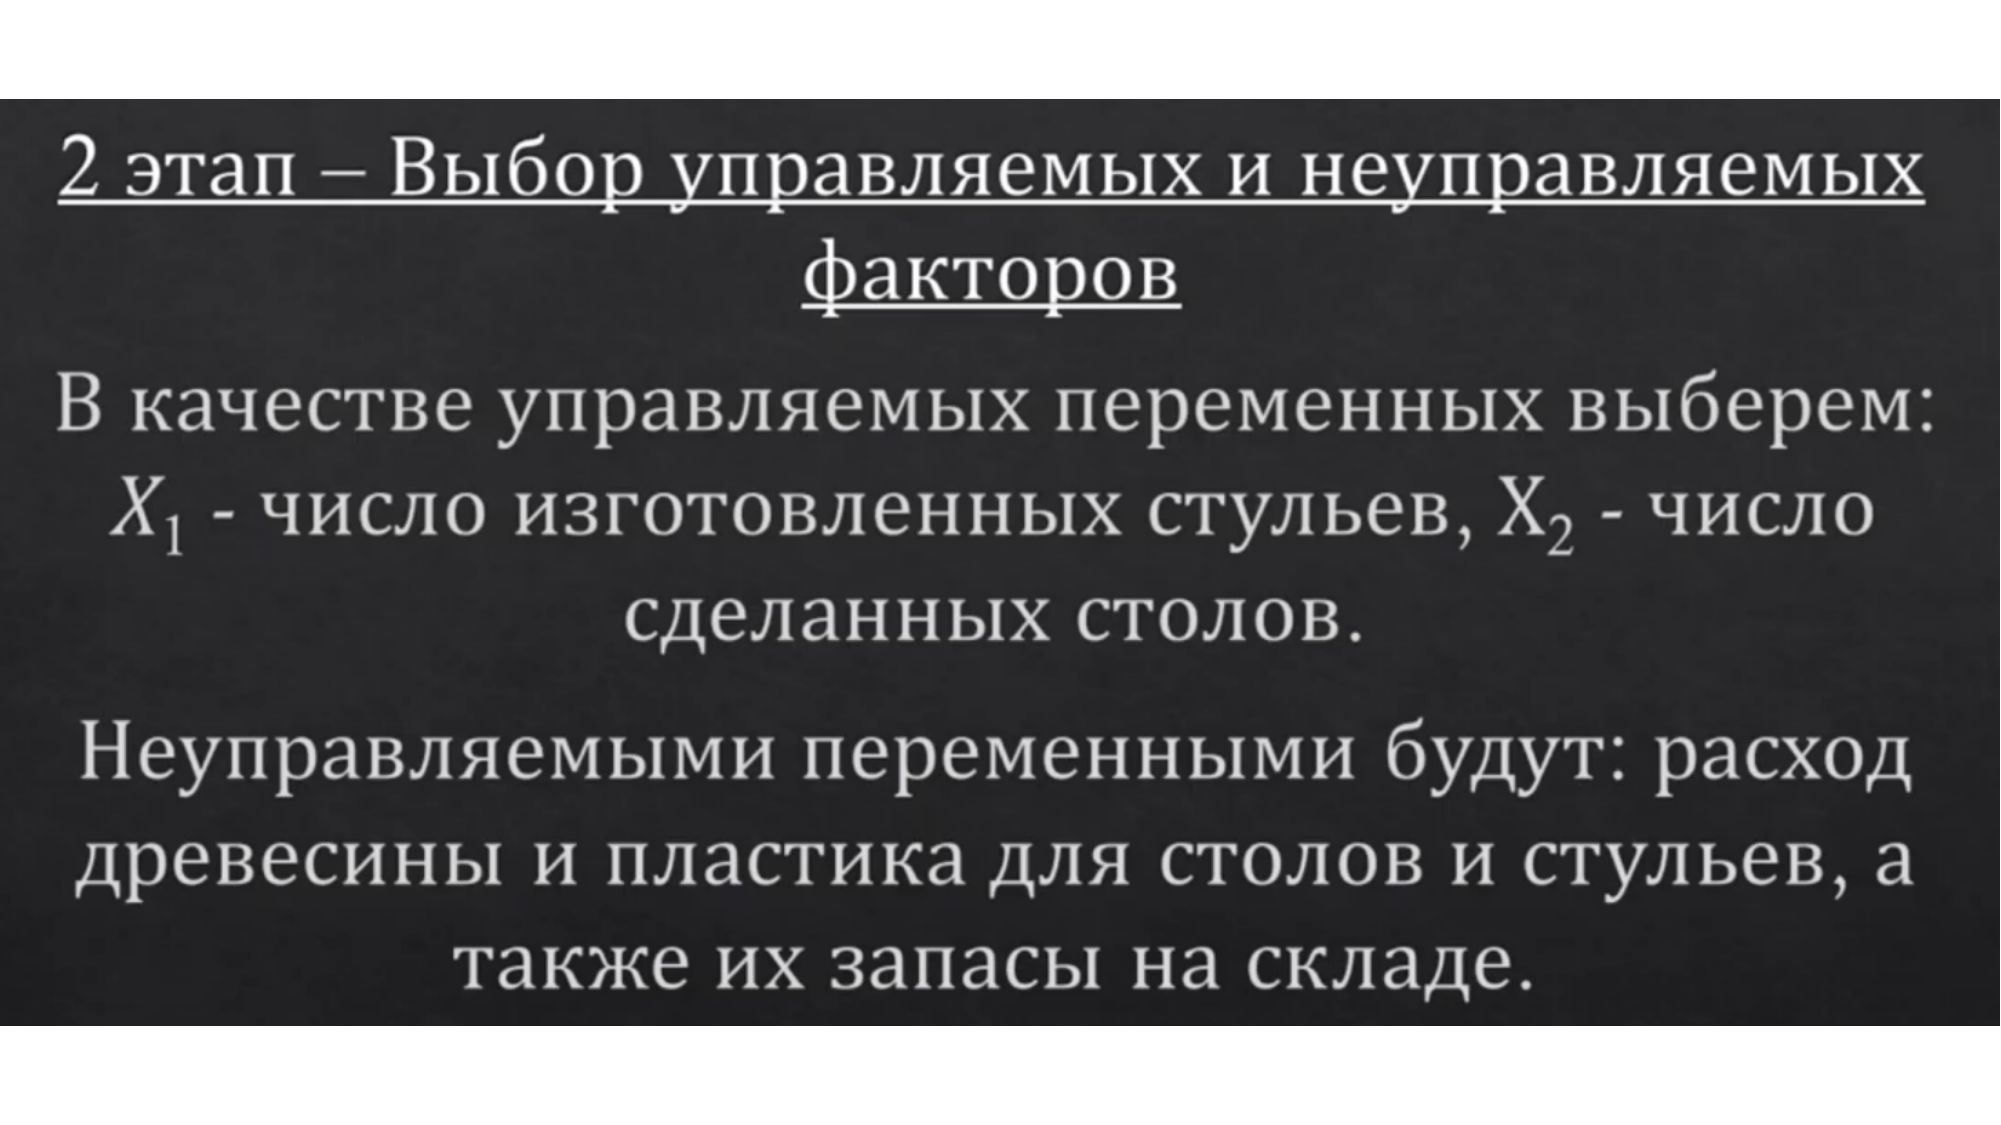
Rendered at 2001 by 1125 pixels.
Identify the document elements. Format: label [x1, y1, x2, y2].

picture [0, 99, 2000, 1026]
